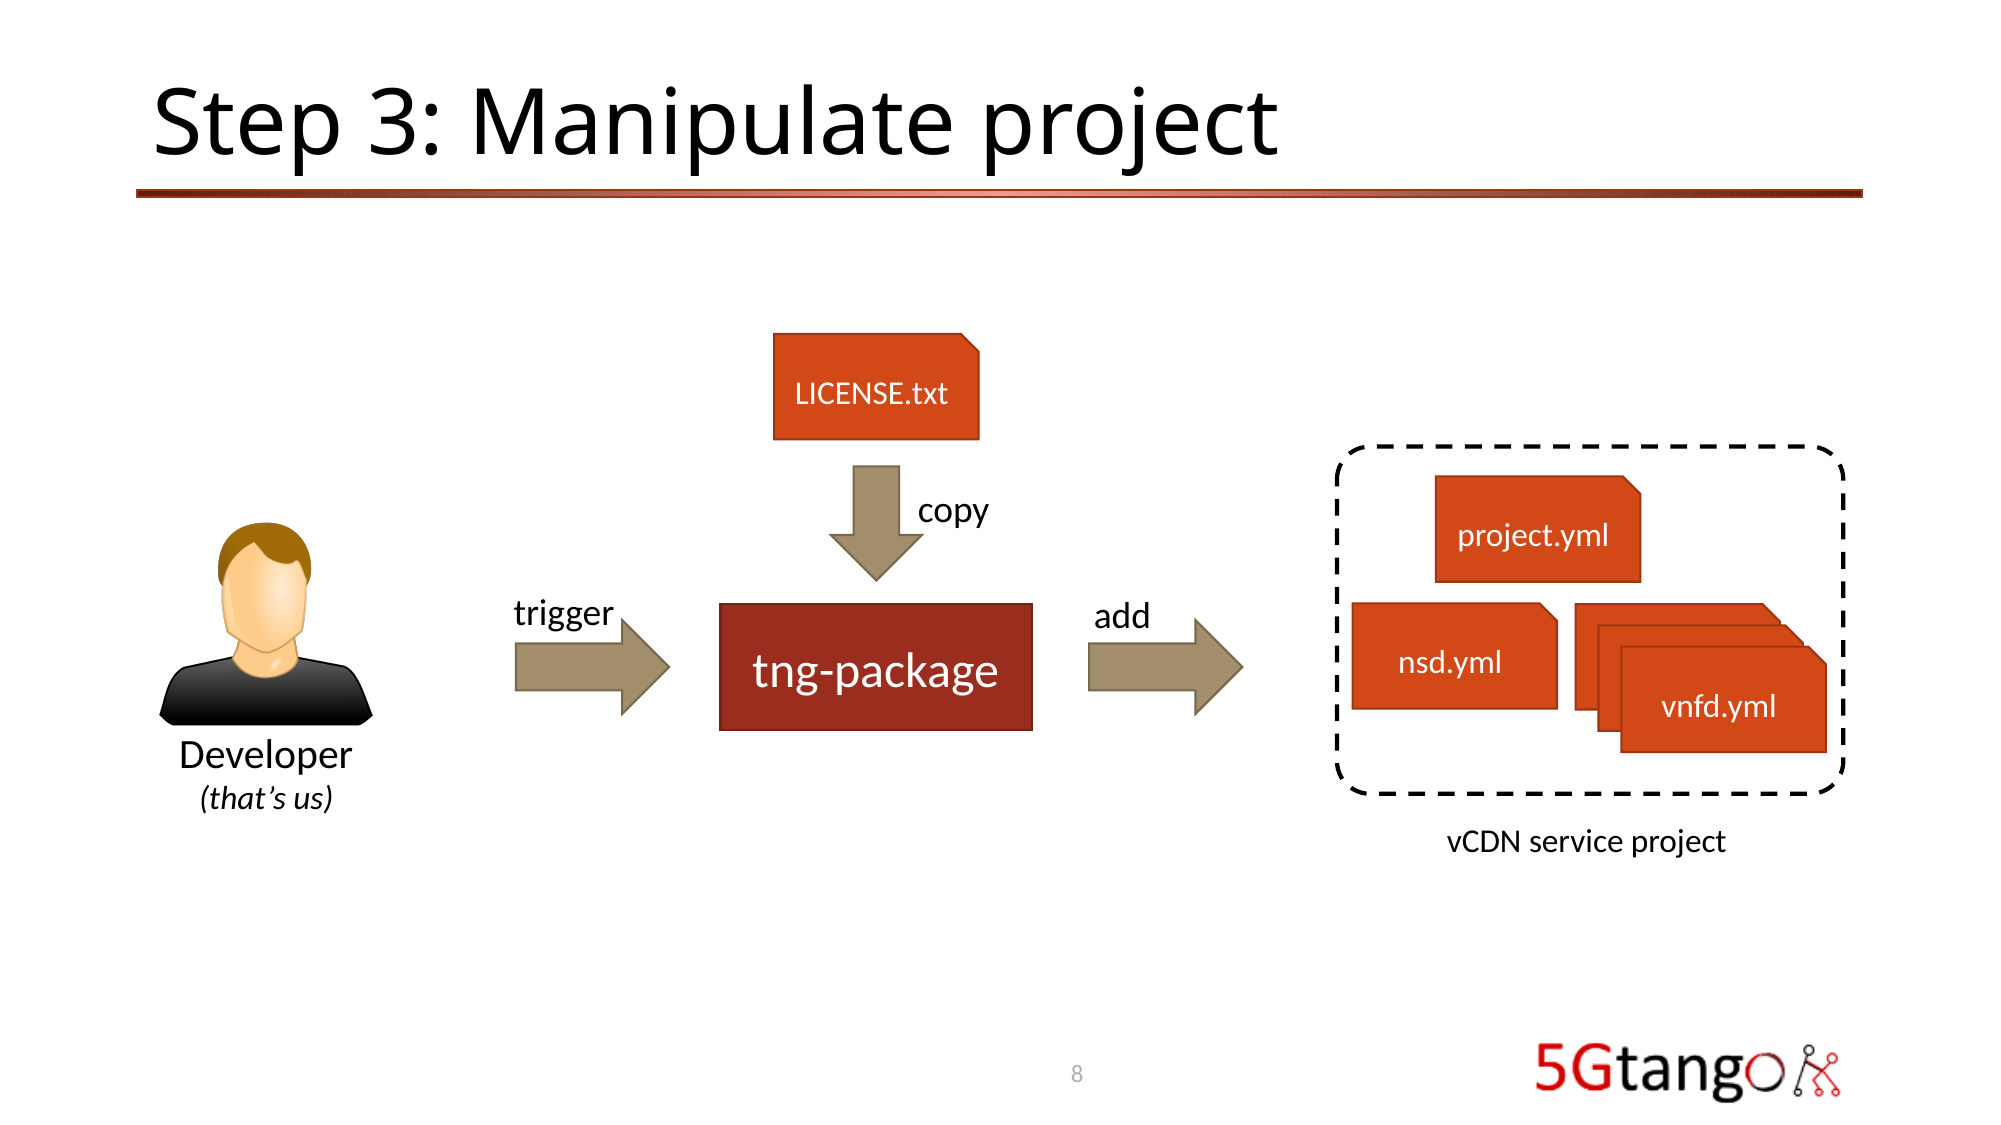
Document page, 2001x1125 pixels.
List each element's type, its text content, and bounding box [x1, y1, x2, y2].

text_box [1088, 644, 1244, 717]
title Step 3: Manipulate project [137, 59, 1863, 190]
text_box copy [903, 477, 1010, 538]
text_box add [1078, 583, 1263, 644]
text_box LICENSE.txt [773, 332, 980, 441]
text_box [828, 465, 921, 582]
picture [1512, 1031, 1863, 1114]
slide_number 8 [901, 1042, 1099, 1103]
text_box [514, 641, 671, 717]
text_box [1335, 445, 1845, 795]
text_box trigger [498, 580, 683, 641]
text_box vCDN service project [1432, 811, 1743, 867]
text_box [154, 507, 378, 826]
text_box tng-package [719, 603, 1033, 731]
